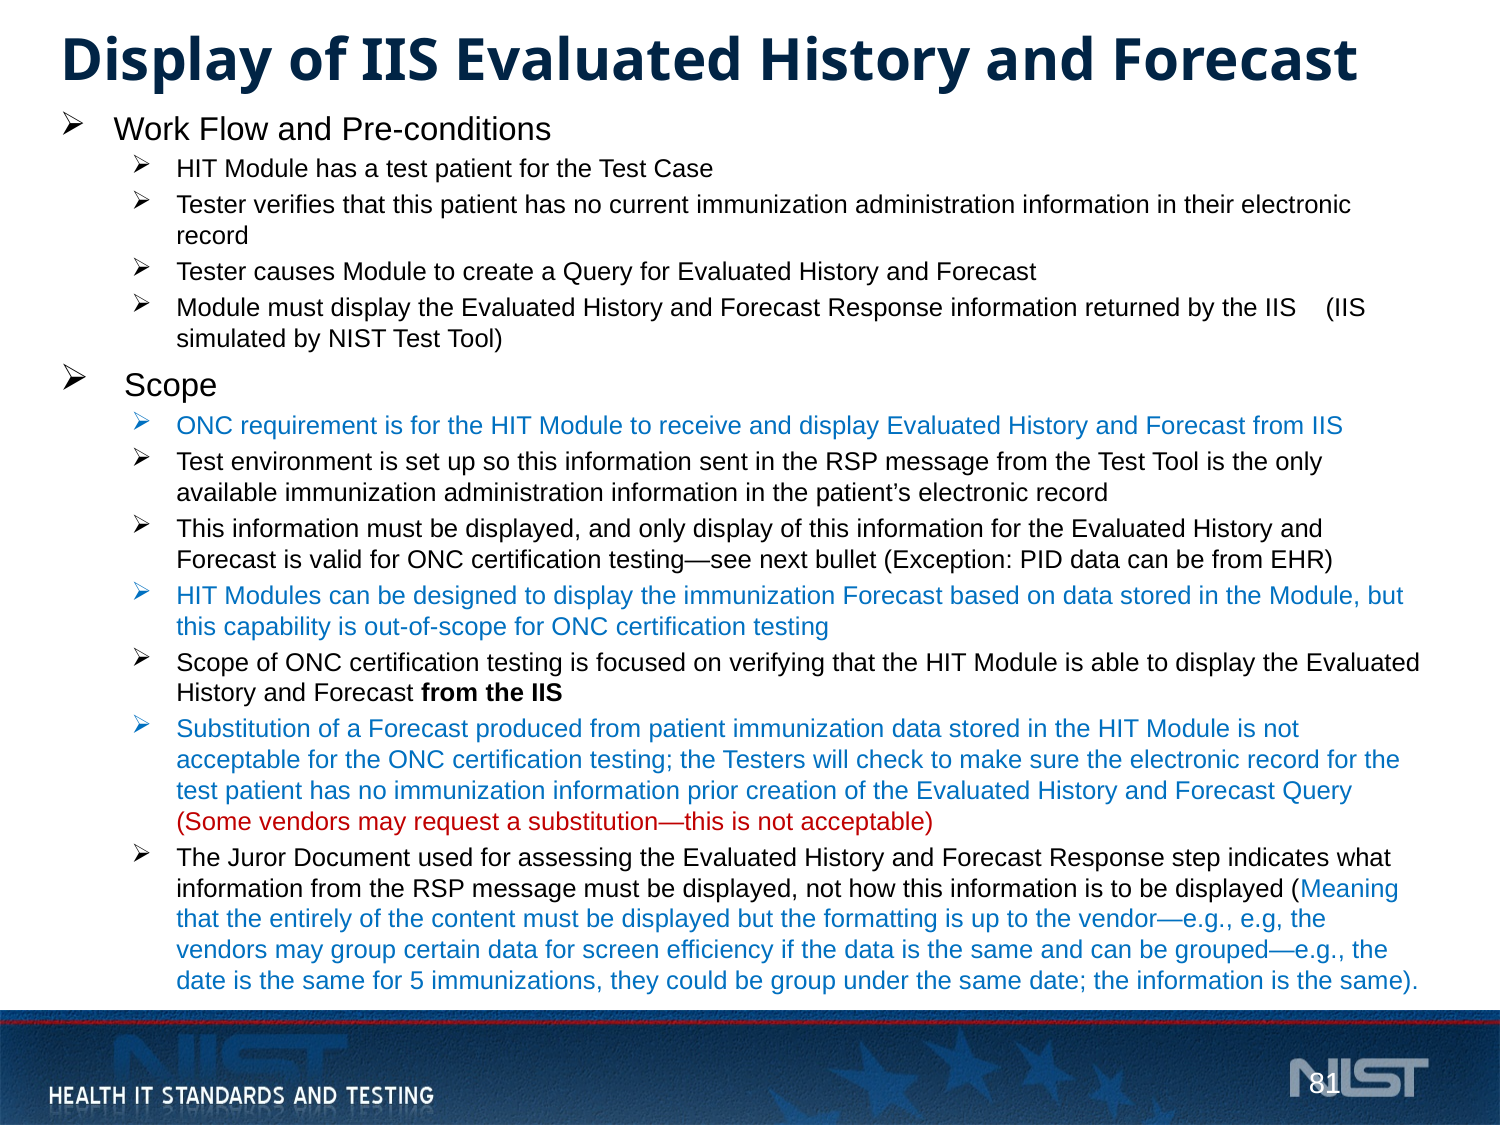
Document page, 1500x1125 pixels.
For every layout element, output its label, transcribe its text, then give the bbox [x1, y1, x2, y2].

picture [0, 1010, 1500, 1125]
slide_number 81 [1149, 1056, 1500, 1125]
title Display of IIS Evaluated History and Forecast [45, 13, 1396, 99]
list Work Flow and Pre-conditions HIT Module has a test patient for the Test Case Tester verifies that this patient has no current immunization administration information in their electronic record Tester causes Module to create a Query for Evaluated History and Forecast Module must display the Evaluated History and Forecast Response information returned by the IIS (IIS simulated by NIST Test Tool) Scope ONC requirement is for the HIT Module to receive and display Evaluated History and Forecast from IIS Test environment is set up so this information sent in the RSP message from the Test Tool is the only available immunization administration information in the patient’s electronic record This information must be displayed, and only display of this information for the Evaluated History and Forecast is valid for ONC certification testing—see next bullet (Exception: PID data can be from EHR) HIT Modules can be designed to display the immunization Forecast based on data stored in the Module, but this capability is out-of-scope for ONC certification testing Scope of ONC certification testing is focused on verifying that the HIT Module is able to display the Evaluated History and Forecast from the IIS Substitution of a Forecast produced from patient immunization data stored in the HIT Module is not acceptable for the ONC certification testing; the Testers will check to make sure the electronic record for the test patient has no immunization information prior creation of the Evaluated History and Forecast Query (Some vendors may request a substitution—this is not acceptable) The Juror Document used for assessing the Evaluated History and Forecast Response step indicates what information from the RSP message must be displayed, not how this information is to be displayed (Meaning that the entirely of the content must be displayed but the formatting is up to the vendor—e.g., e.g, the vendors may group certain data for screen efficiency if the data is the same and can be grouped—e.g., the date is the same for 5 immunizations, they could be group under the same date; the information is the same). [45, 99, 1438, 1013]
